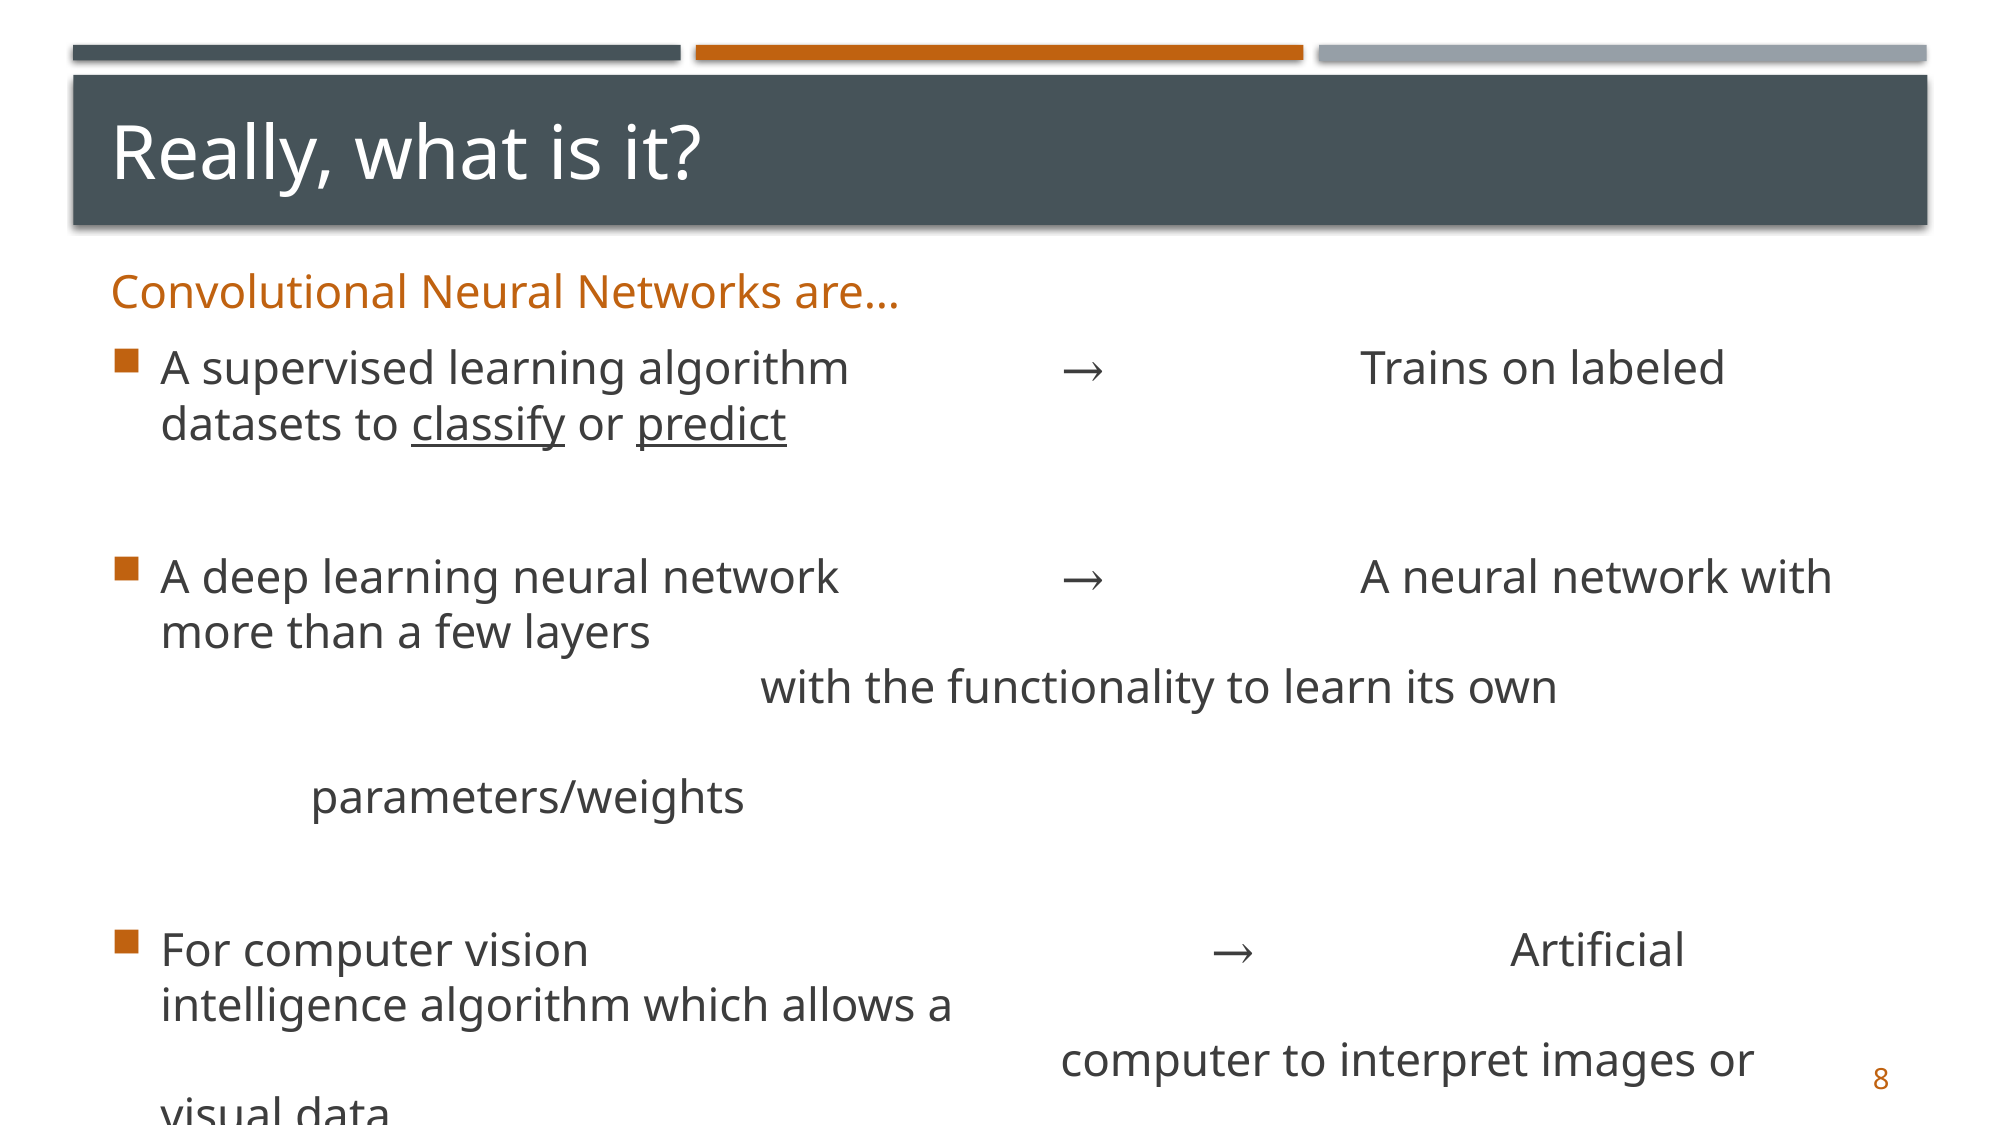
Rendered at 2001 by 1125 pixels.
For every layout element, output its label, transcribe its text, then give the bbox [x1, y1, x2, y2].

title Really, what is it? [95, 89, 1905, 210]
list Convolutional Neural Networks are… A supervised learning algorithm → Trains on labeled datasets to classify or predict A deep learning neural network → A neural network with more than a few layers with the functionality to learn its own parameters/weights For computer vision → Artificial intelligence algorithm which allows a computer to interpret images or visual data [95, 254, 1905, 1005]
footer [95, 1050, 1230, 1110]
slide_number 8 [1732, 1050, 1905, 1110]
